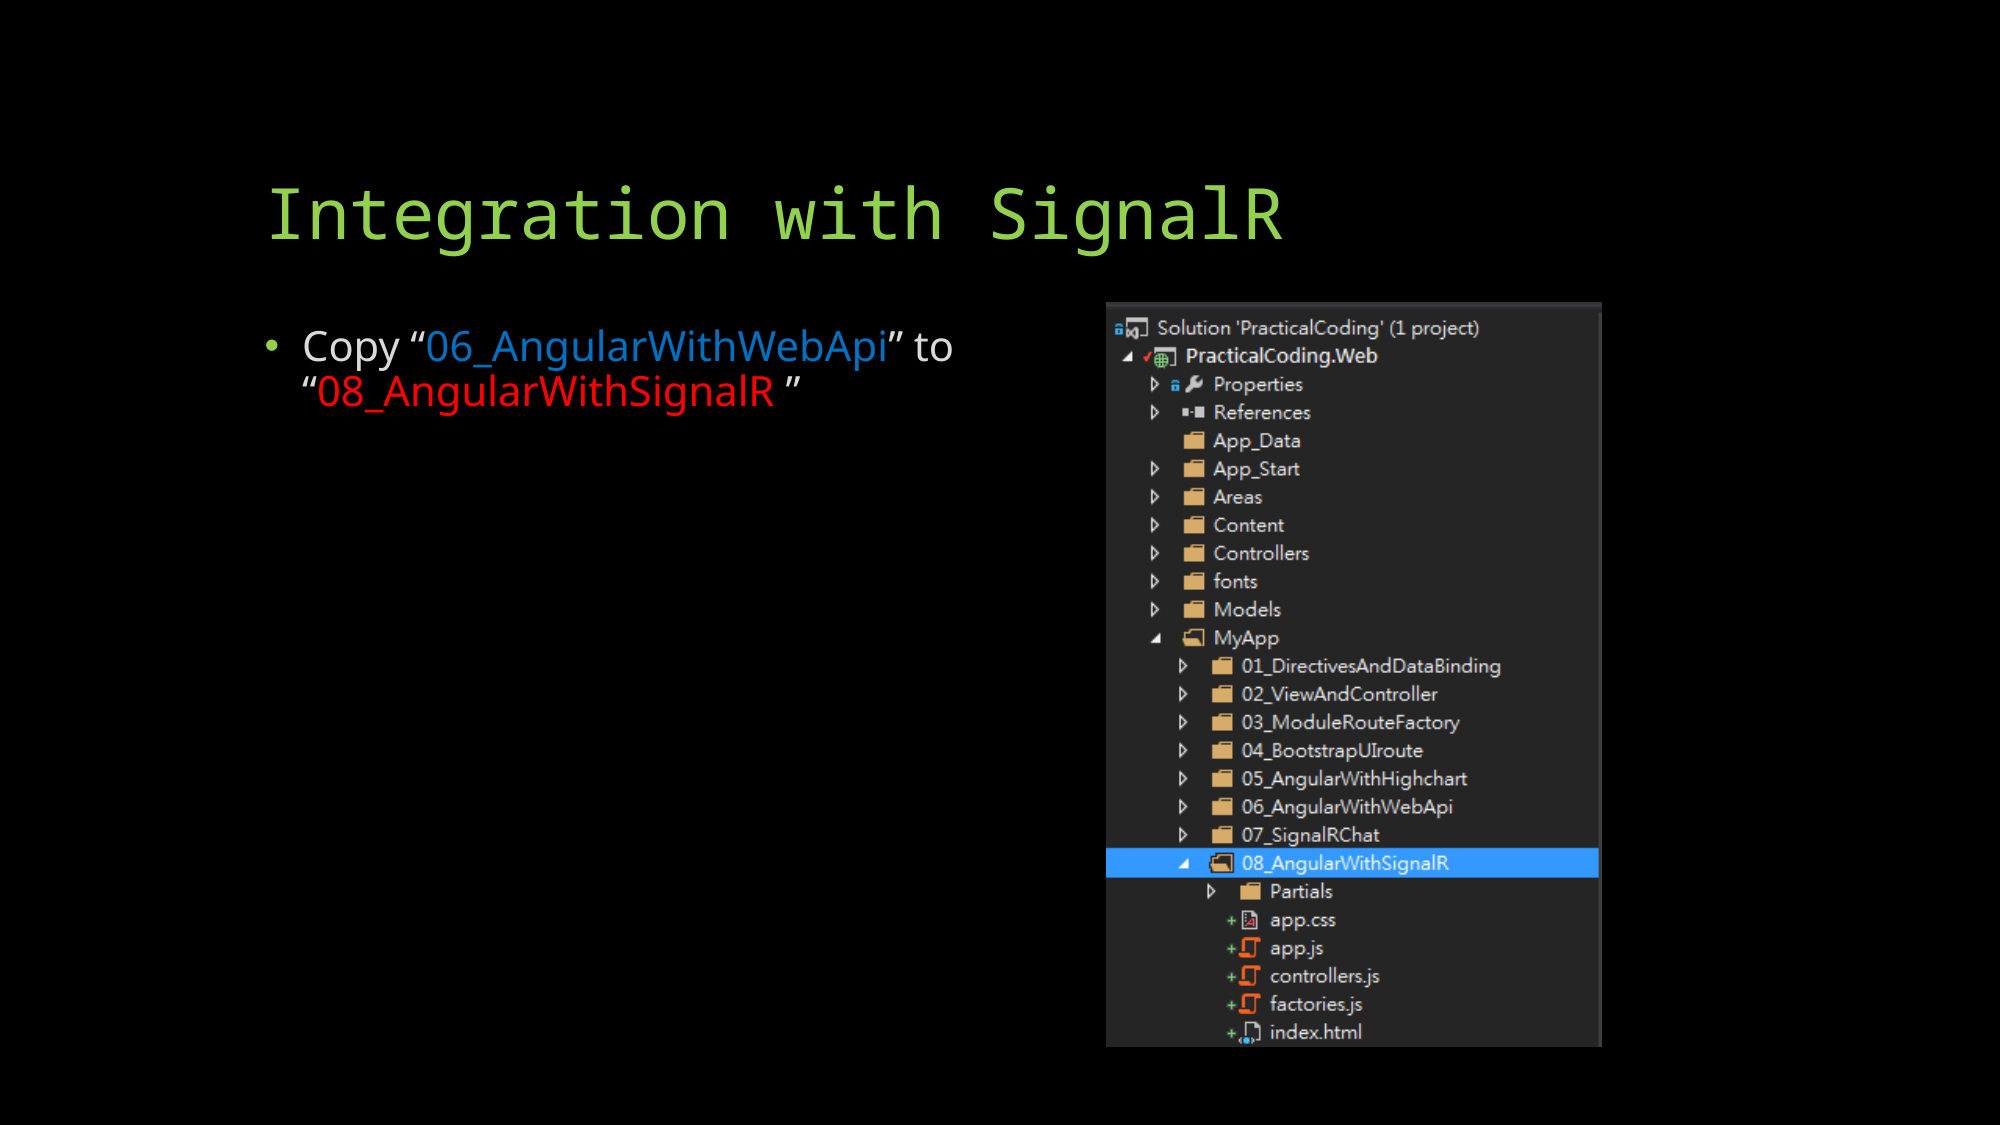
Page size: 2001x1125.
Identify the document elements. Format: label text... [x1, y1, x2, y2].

title Integration with SignalR [249, 75, 1750, 263]
picture [1106, 302, 1602, 1047]
text_box Copy “06_AngularWithWebApi” to “08_AngularWithSignalR ” [249, 318, 1248, 1083]
